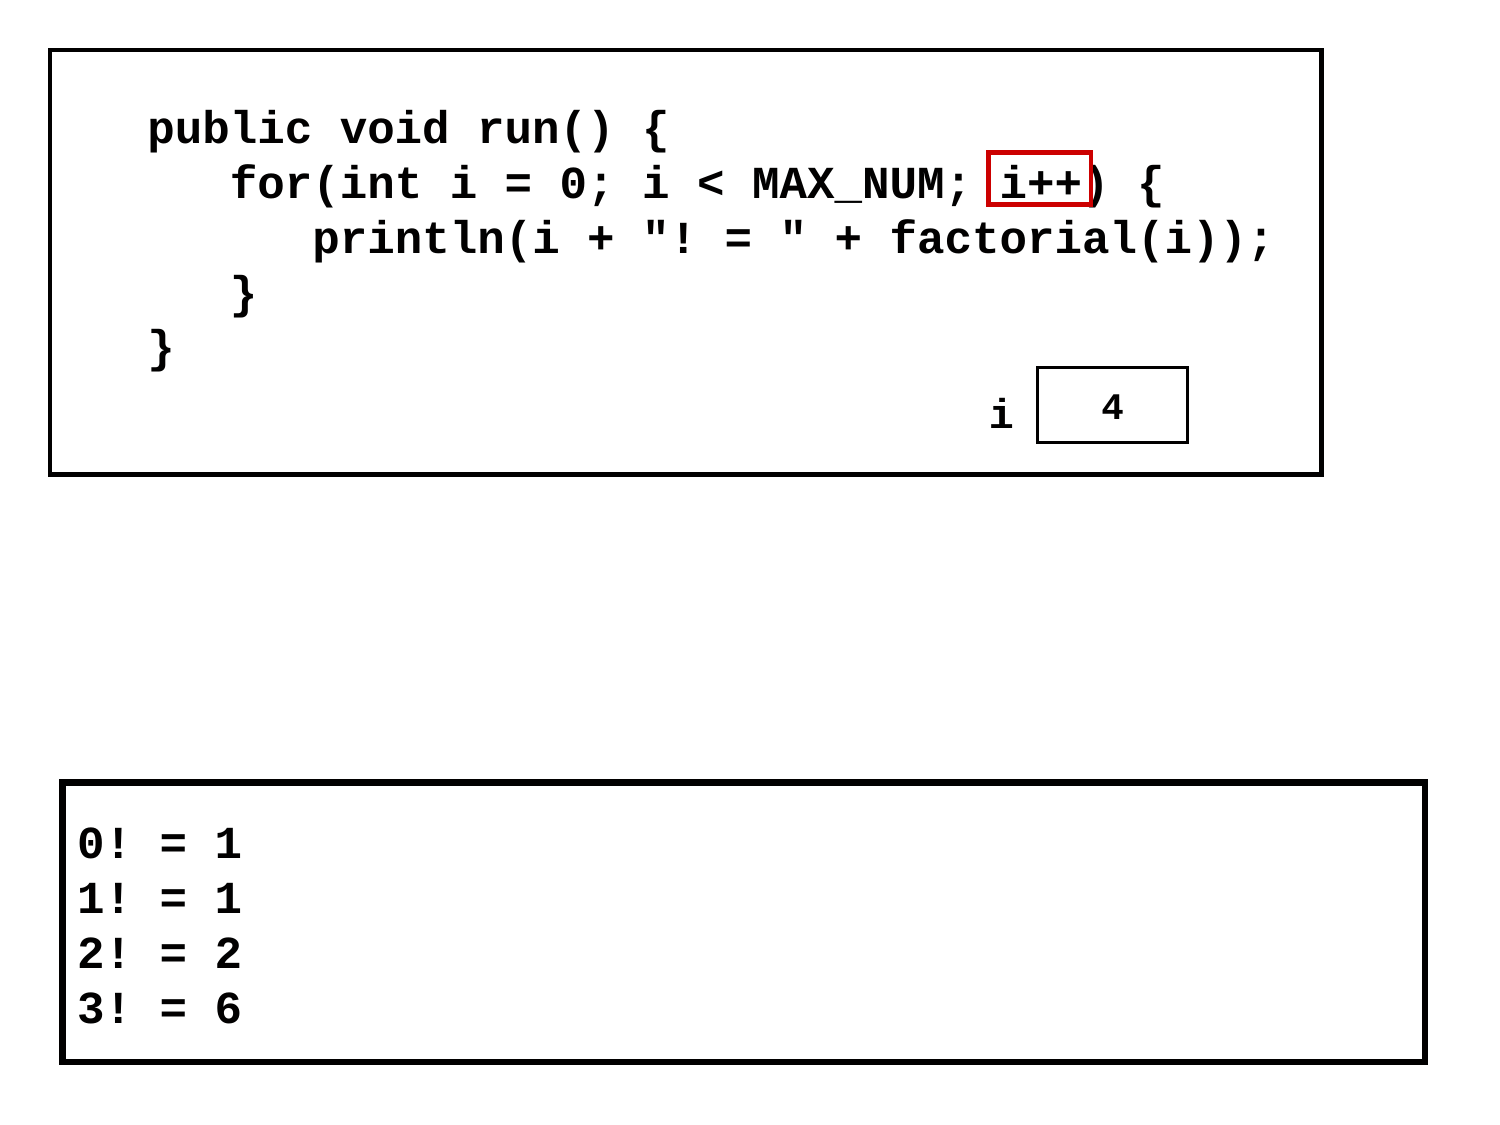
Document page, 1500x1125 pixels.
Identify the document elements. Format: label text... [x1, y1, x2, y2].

text_box 4 [1037, 367, 1188, 443]
text_box 0! = 1 1! = 1 2! = 2 3! = 6 [62, 782, 1425, 1063]
text_box [988, 152, 1092, 205]
text_box public void run() { for(int i = 0; i < MAX_NUM; i++) { println(i + "! = " + factorial(i)); } } [49, 49, 1322, 475]
text_box i [974, 379, 1050, 445]
